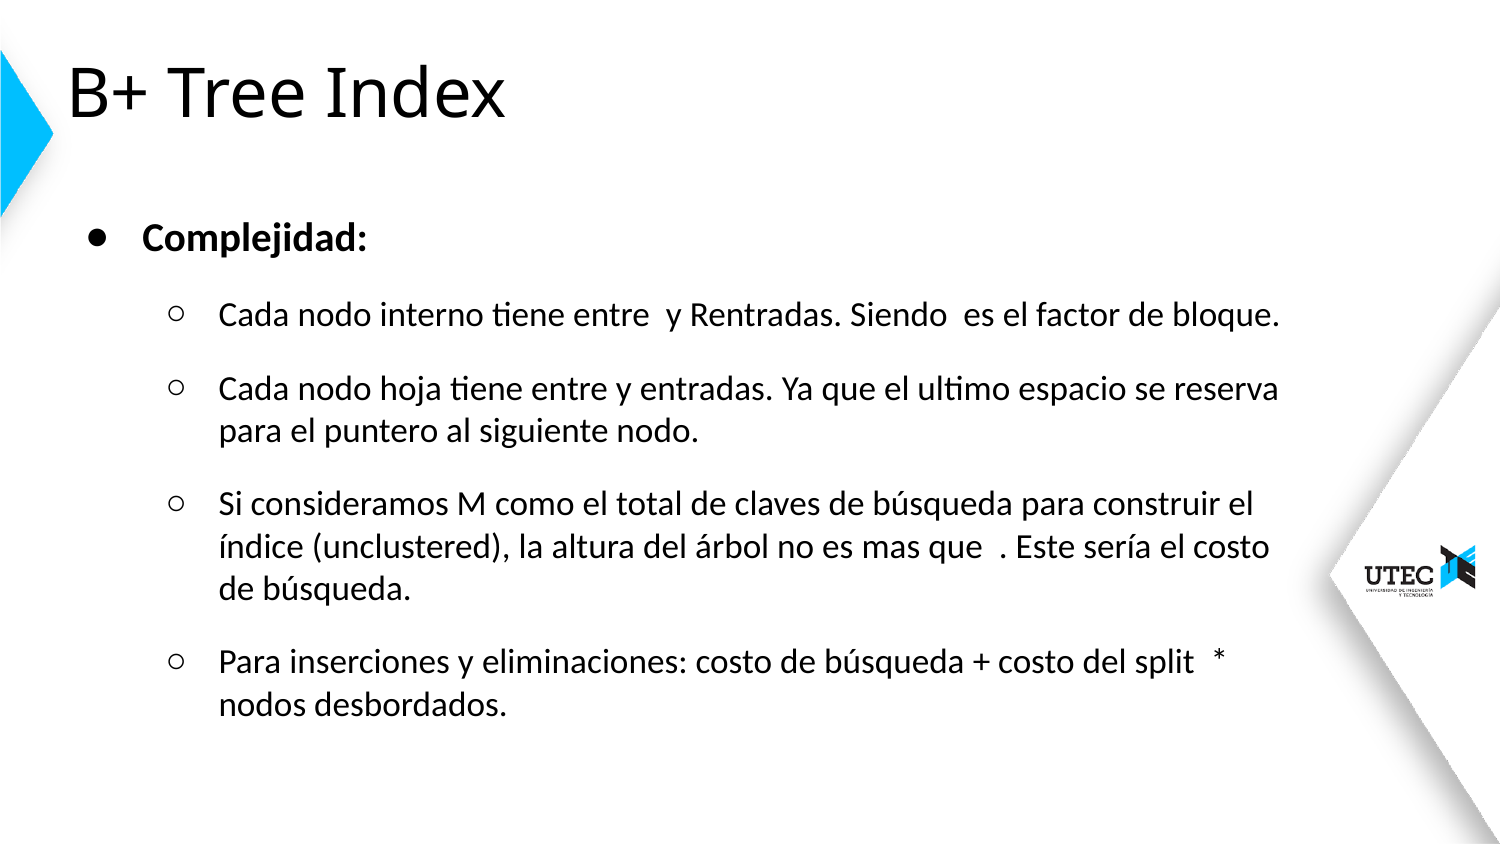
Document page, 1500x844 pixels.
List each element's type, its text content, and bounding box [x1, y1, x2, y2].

picture [0, 0, 1500, 844]
title B+ Tree Index [51, 42, 1449, 159]
